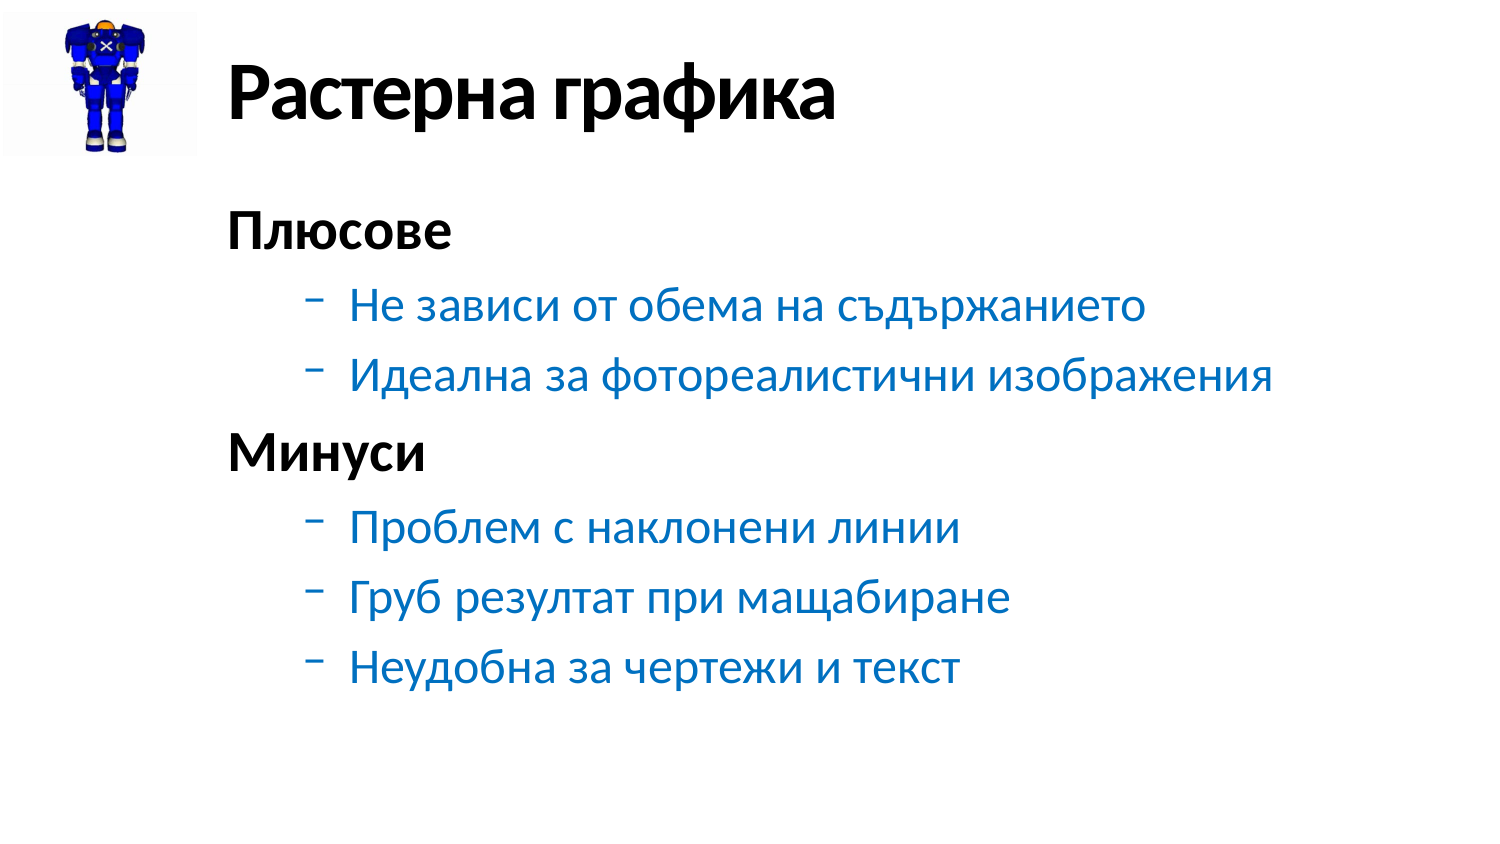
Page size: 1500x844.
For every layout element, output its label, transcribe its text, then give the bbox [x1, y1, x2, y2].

list Плюсове Не зависи от обема на съдържанието Идеална за фотореалистични изображения Минуси Проблем с наклонени линии Груб резултат при мащабиране Неудобна за чертежи и текст [212, 184, 1500, 797]
title Растерна графика [212, 21, 1500, 150]
picture [3, 12, 197, 156]
